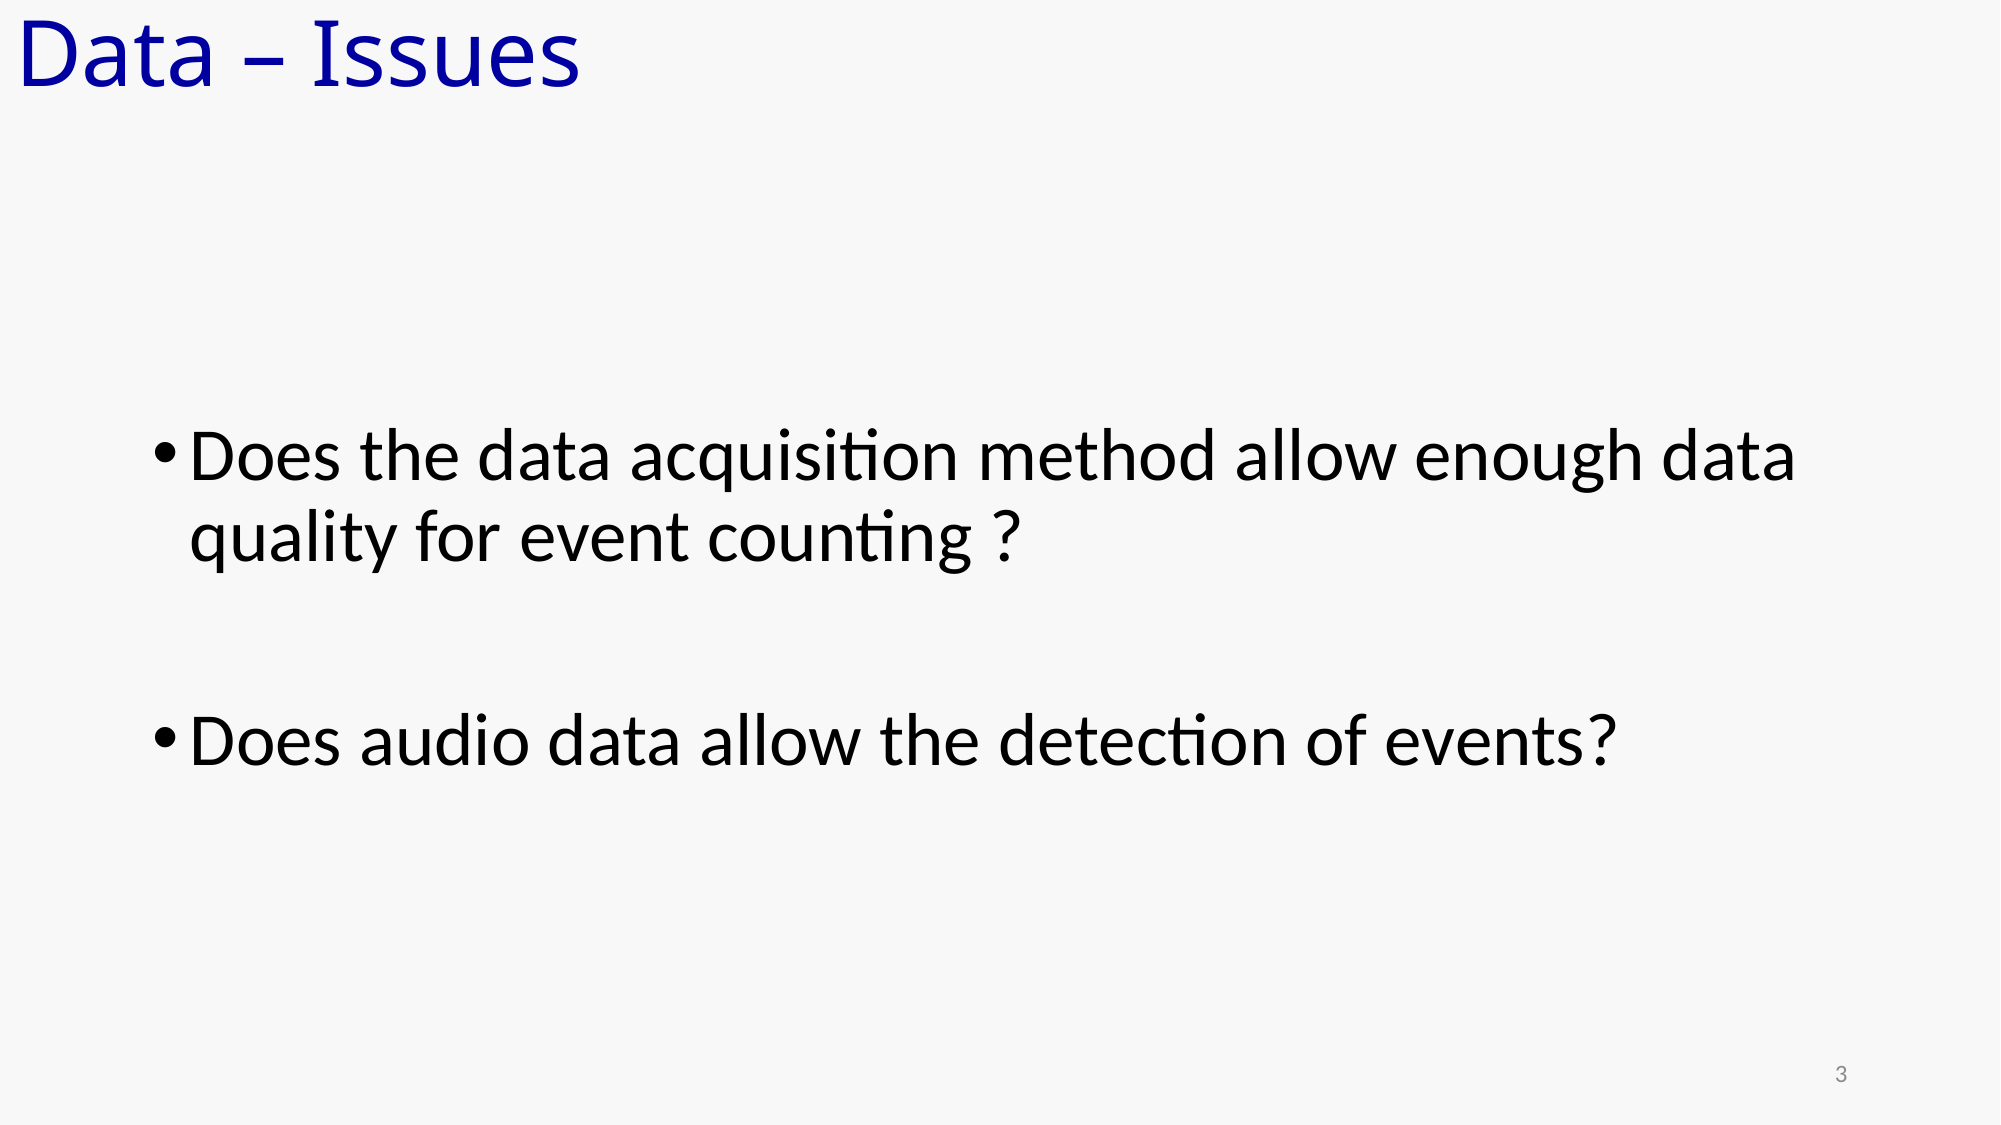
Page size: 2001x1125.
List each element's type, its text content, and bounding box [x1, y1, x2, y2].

text_box Data – Issues [0, 0, 1725, 218]
slide_number 3 [1412, 1042, 1863, 1103]
list Does the data acquisition method allow enough data quality for event counting ? Does audio data allow the detection of events? [137, 217, 1863, 980]
